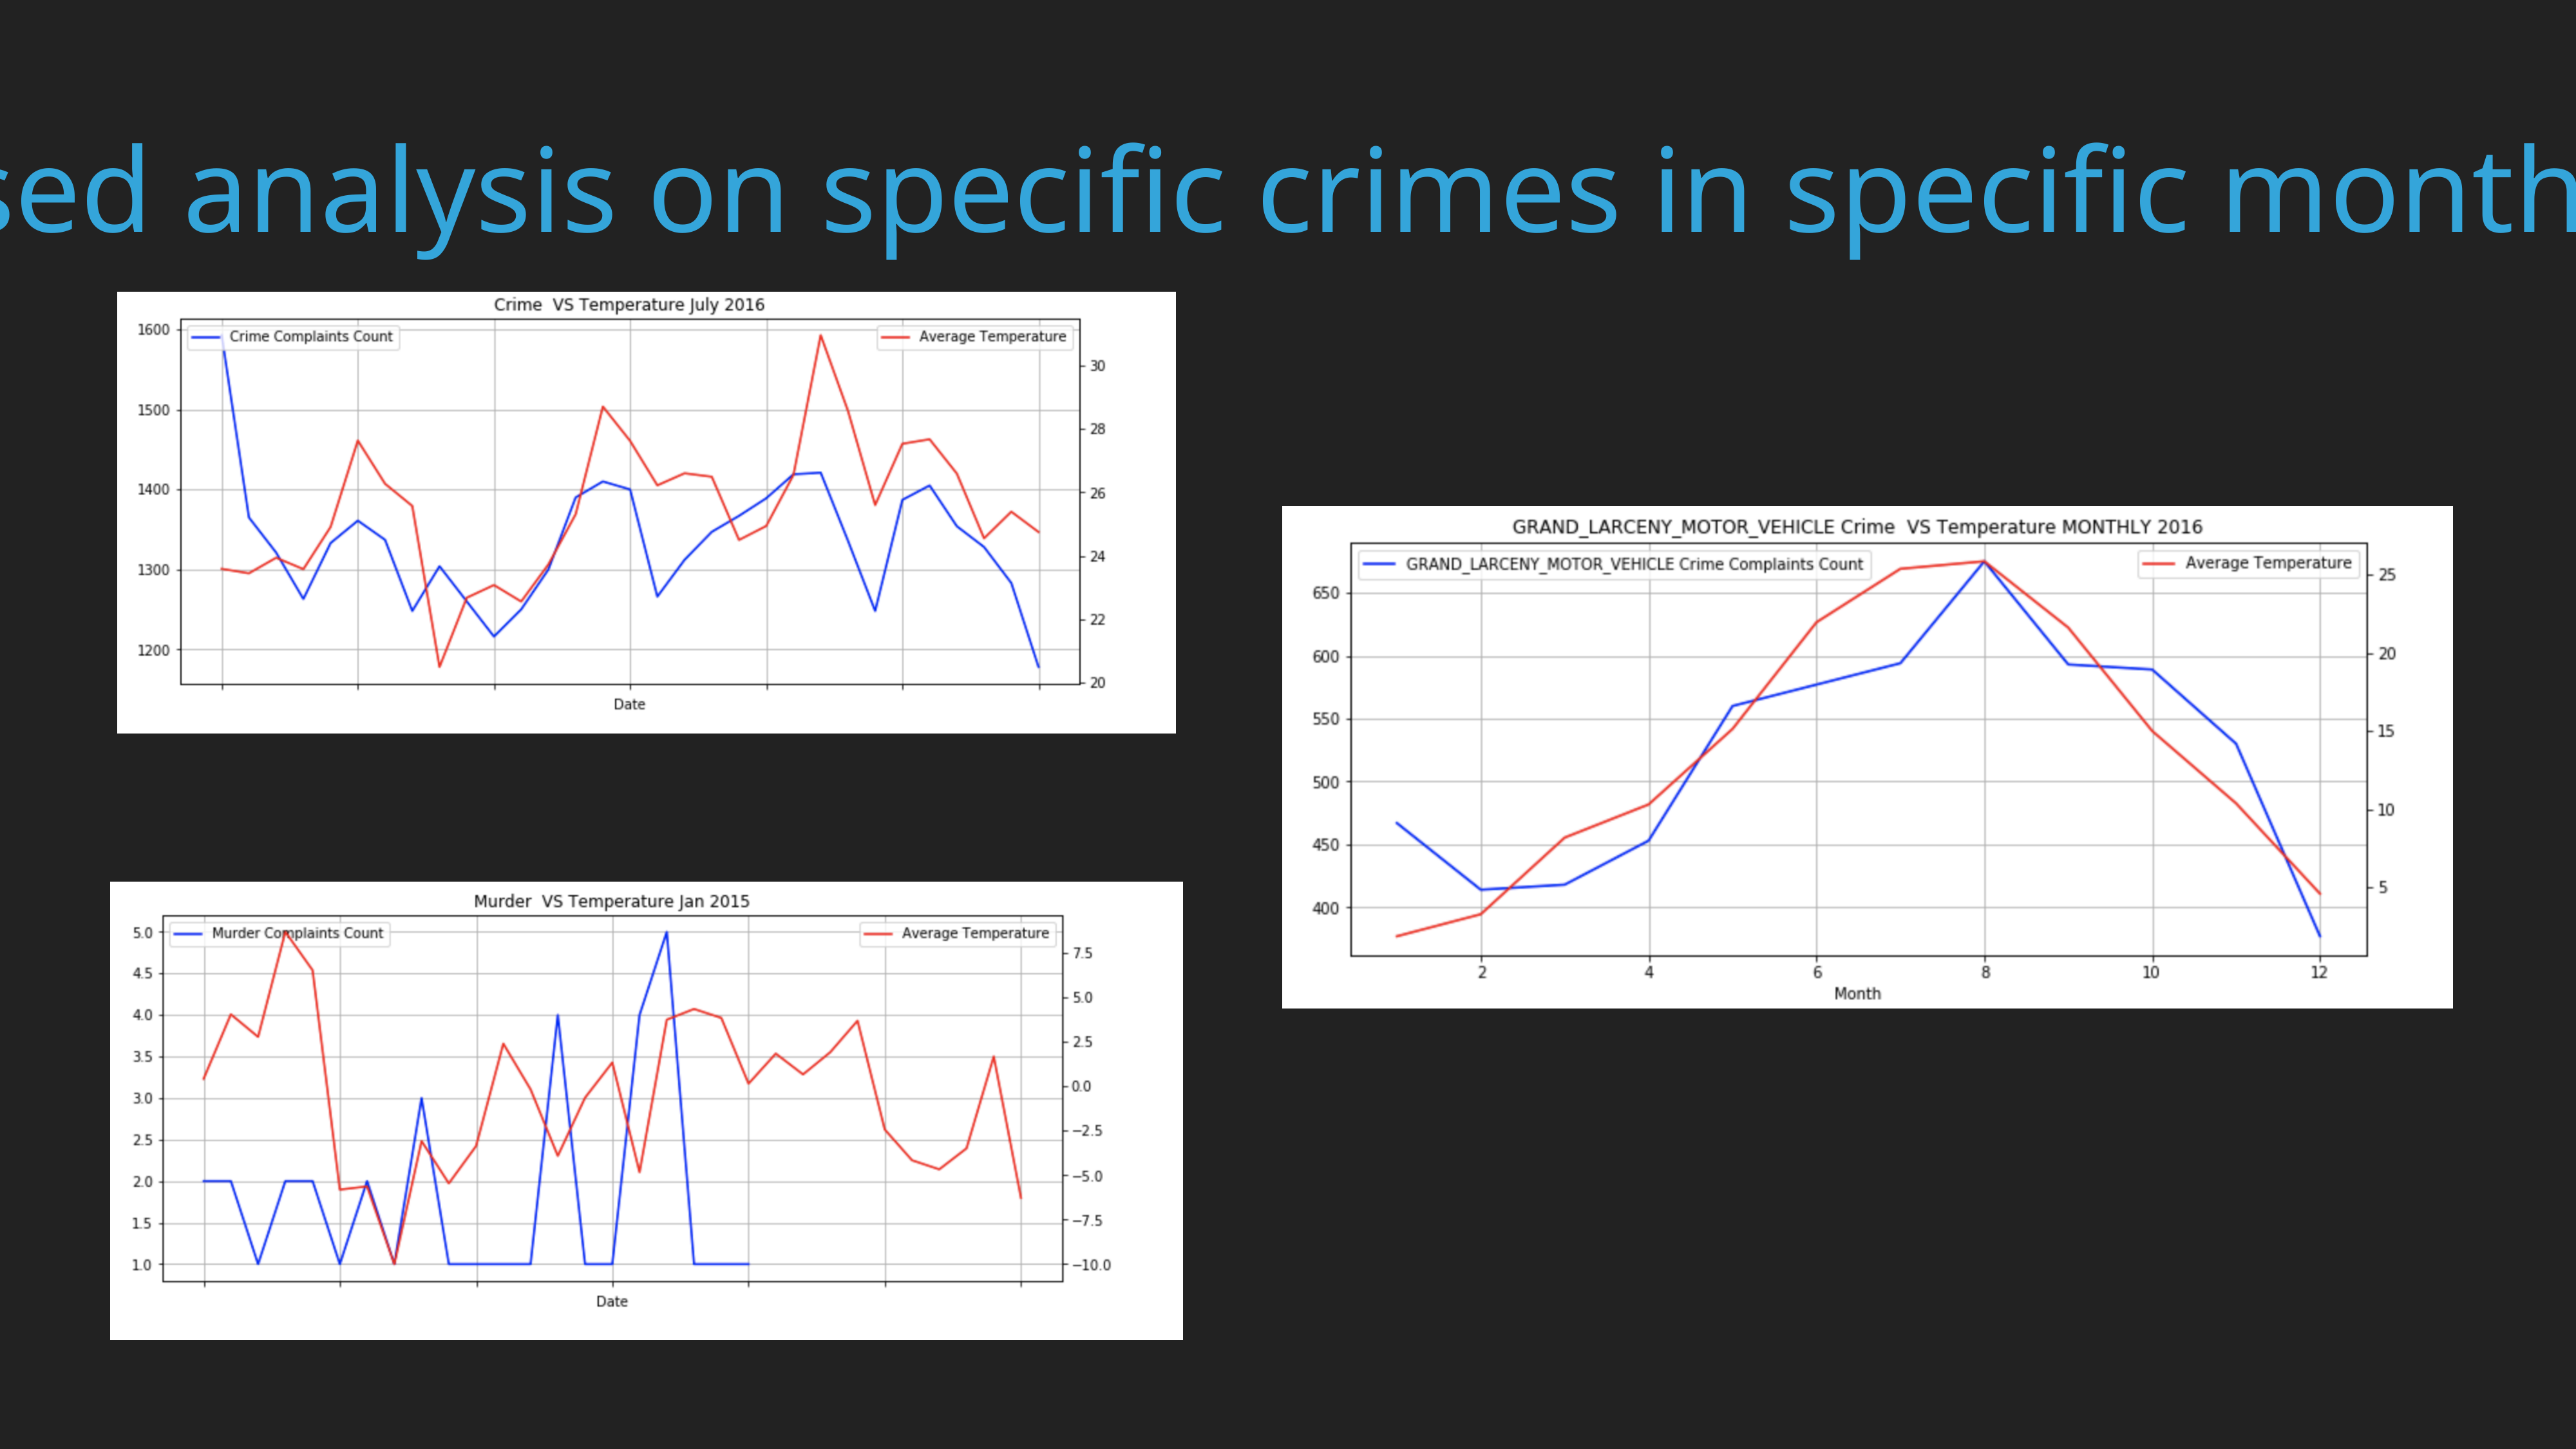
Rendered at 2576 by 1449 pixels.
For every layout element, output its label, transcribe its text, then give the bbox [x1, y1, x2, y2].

picture [1282, 506, 2454, 1009]
picture [117, 291, 1177, 734]
text_box Focussed analysis on specific crimes in specific months, [0, 137, 2576, 260]
picture [110, 882, 1183, 1340]
